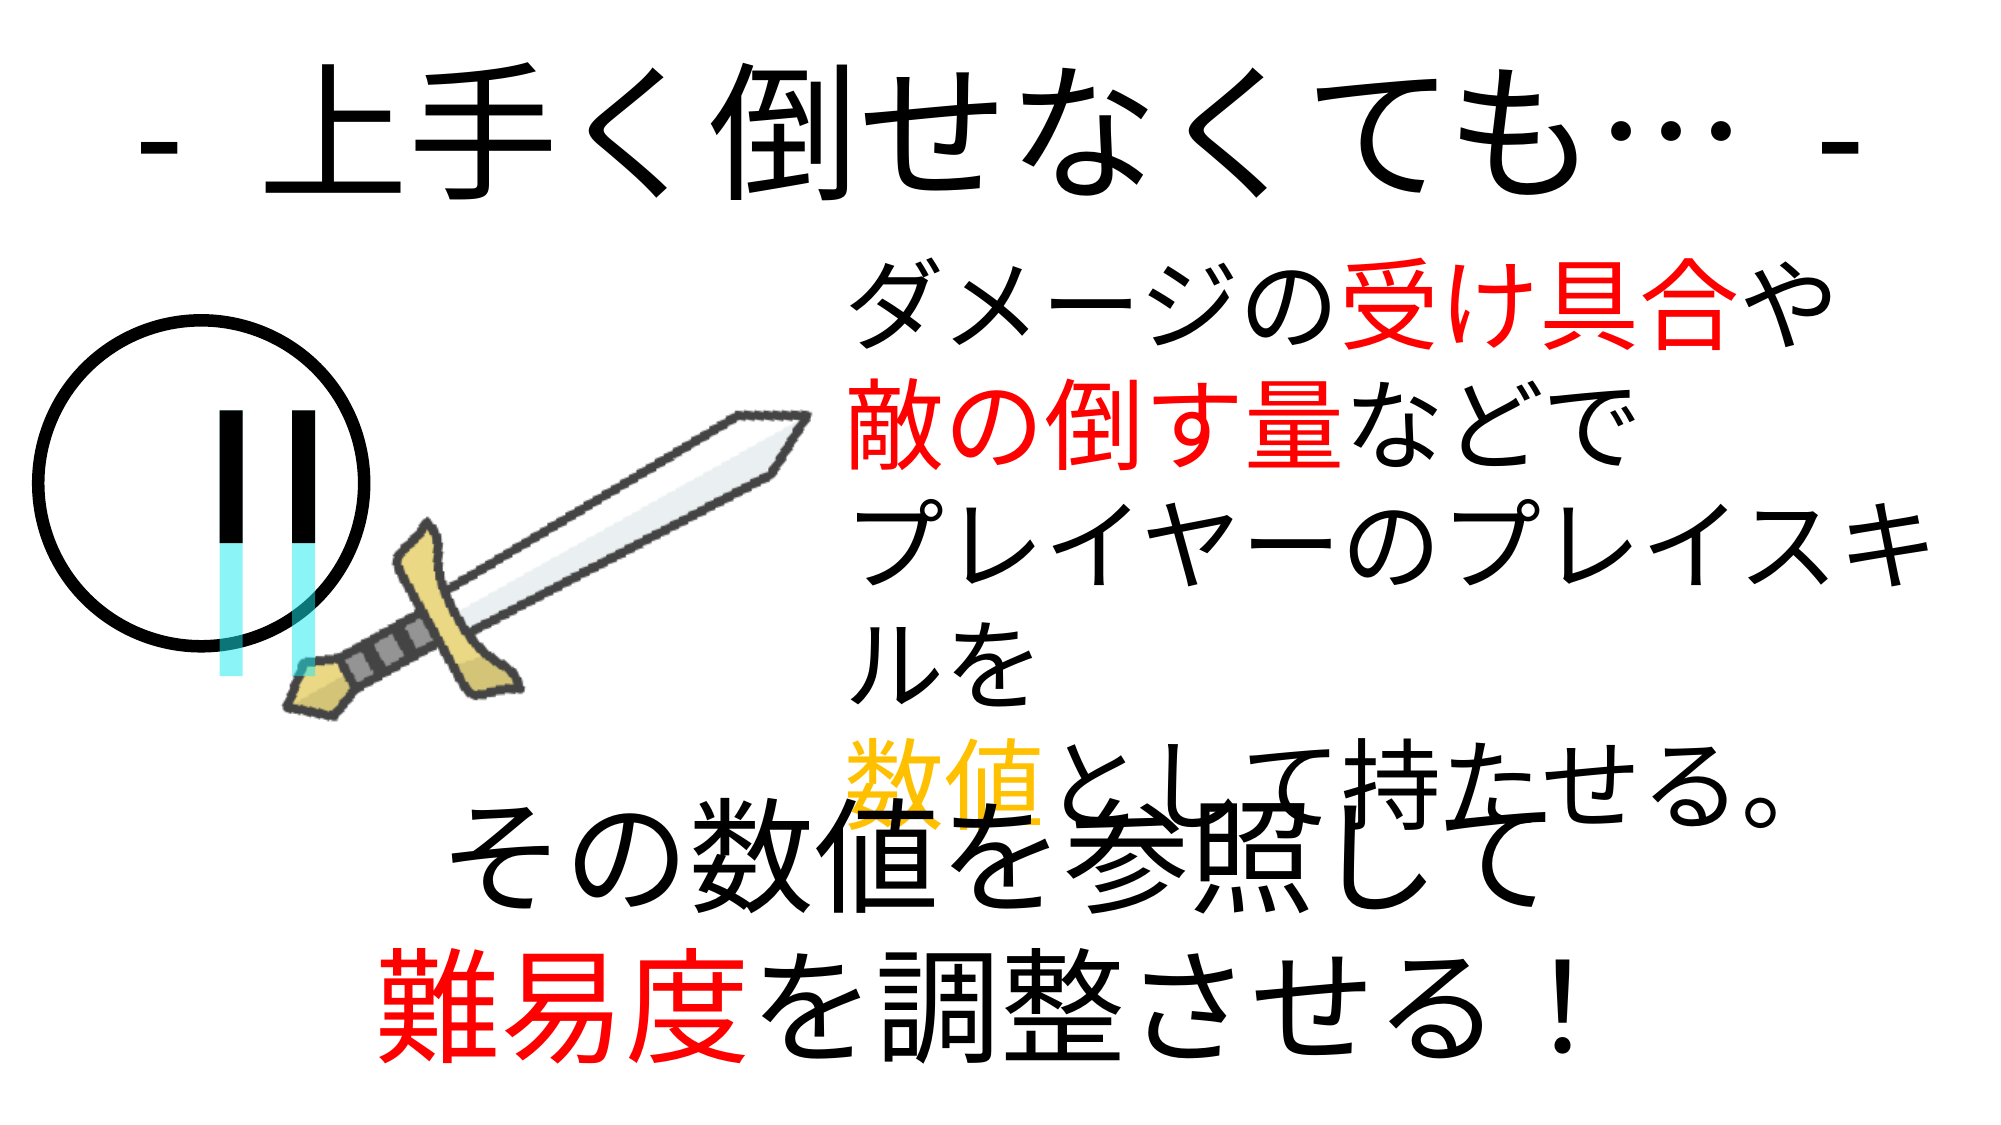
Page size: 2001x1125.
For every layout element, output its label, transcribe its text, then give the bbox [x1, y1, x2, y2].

text_box [37, 322, 169, 645]
text_box その数値を参照して 難易度を調整させる！ [0, 770, 2000, 1086]
text_box ダメージの受け具合や 敵の倒す量などで プレイヤーのプレイスキルを 数値として持たせる。 [926, 235, 2000, 770]
text_box - 上手く倒せなくても… - [0, 41, 2000, 229]
picture [115, 130, 926, 941]
